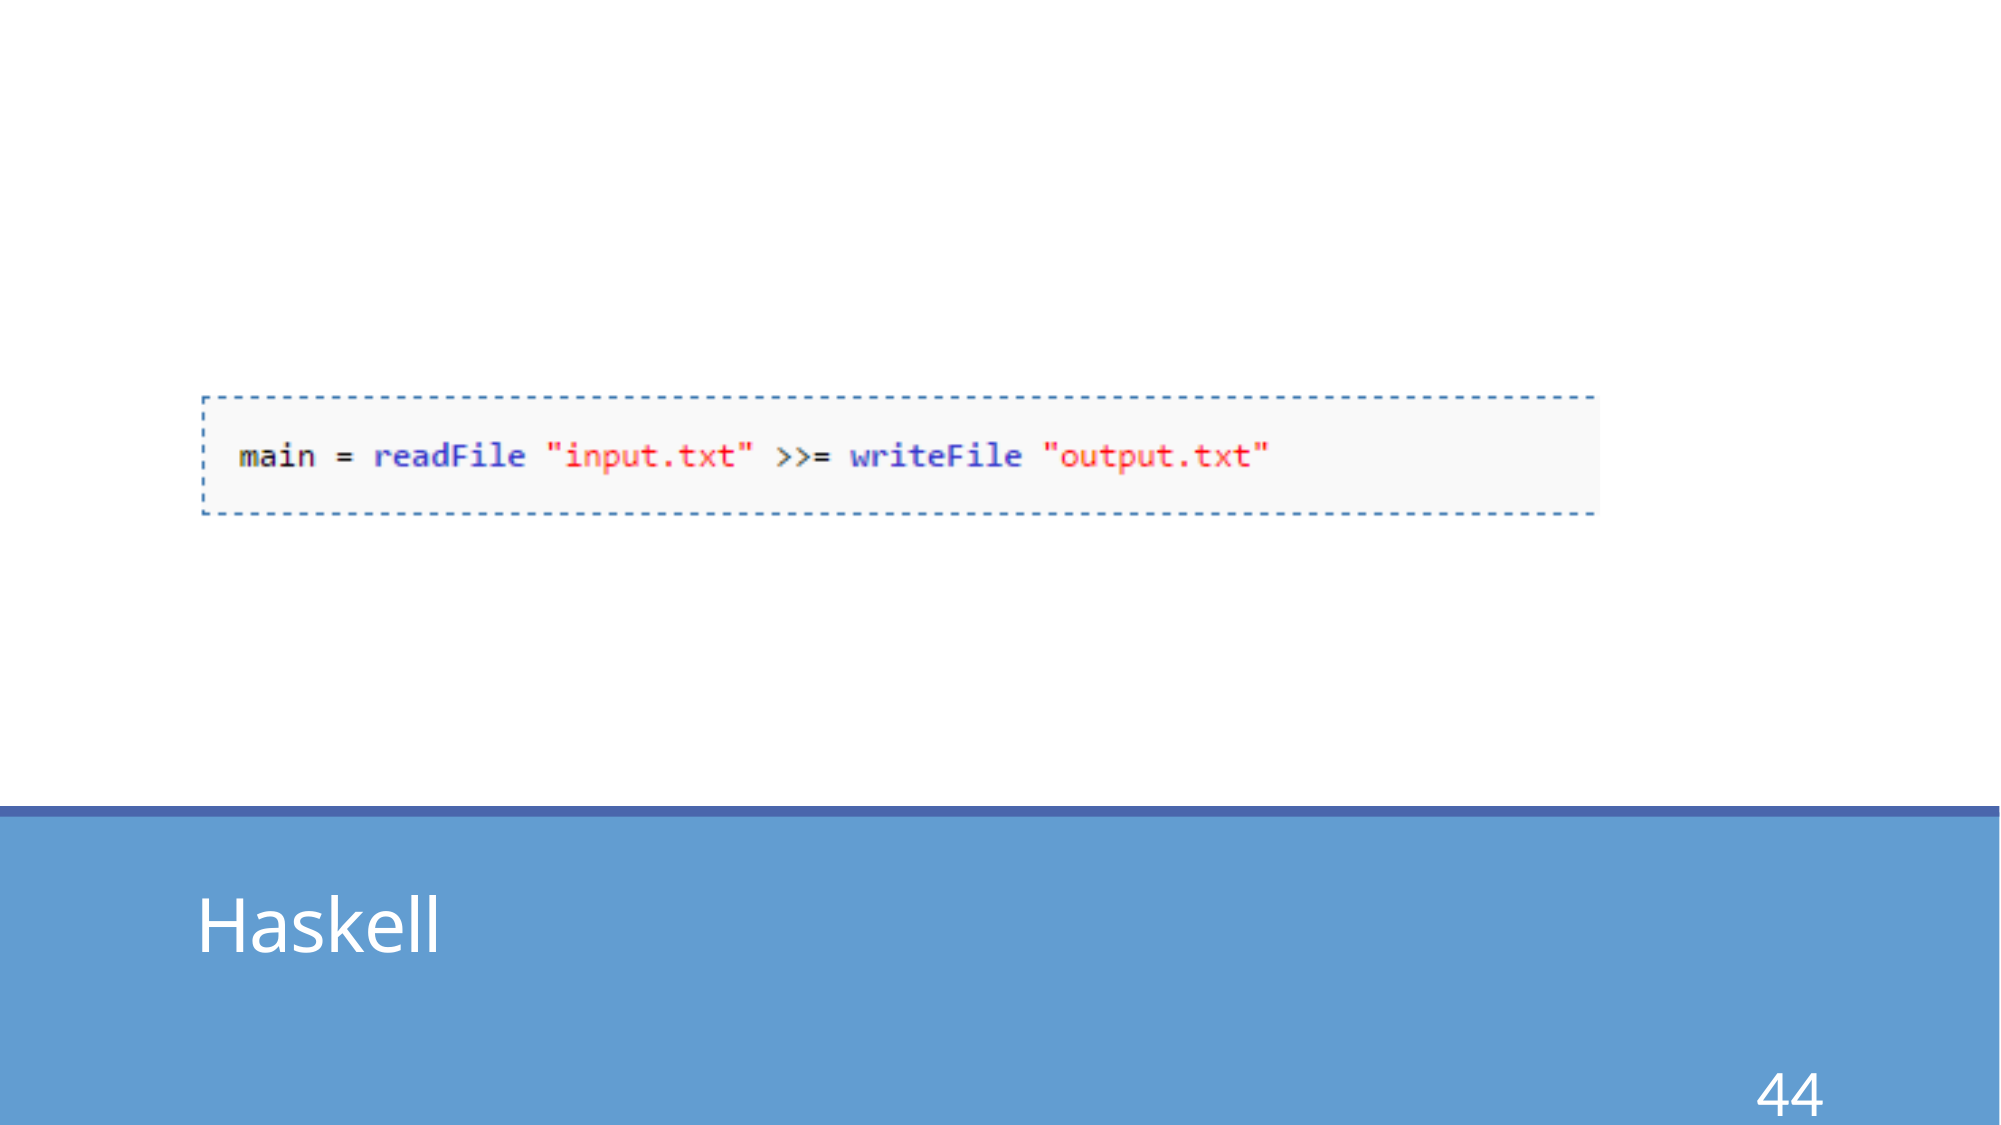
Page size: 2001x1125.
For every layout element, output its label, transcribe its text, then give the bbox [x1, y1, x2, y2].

picture [148, 376, 1601, 575]
title Haskell [180, 832, 1839, 968]
slide_number 44 [1624, 1059, 1840, 1120]
